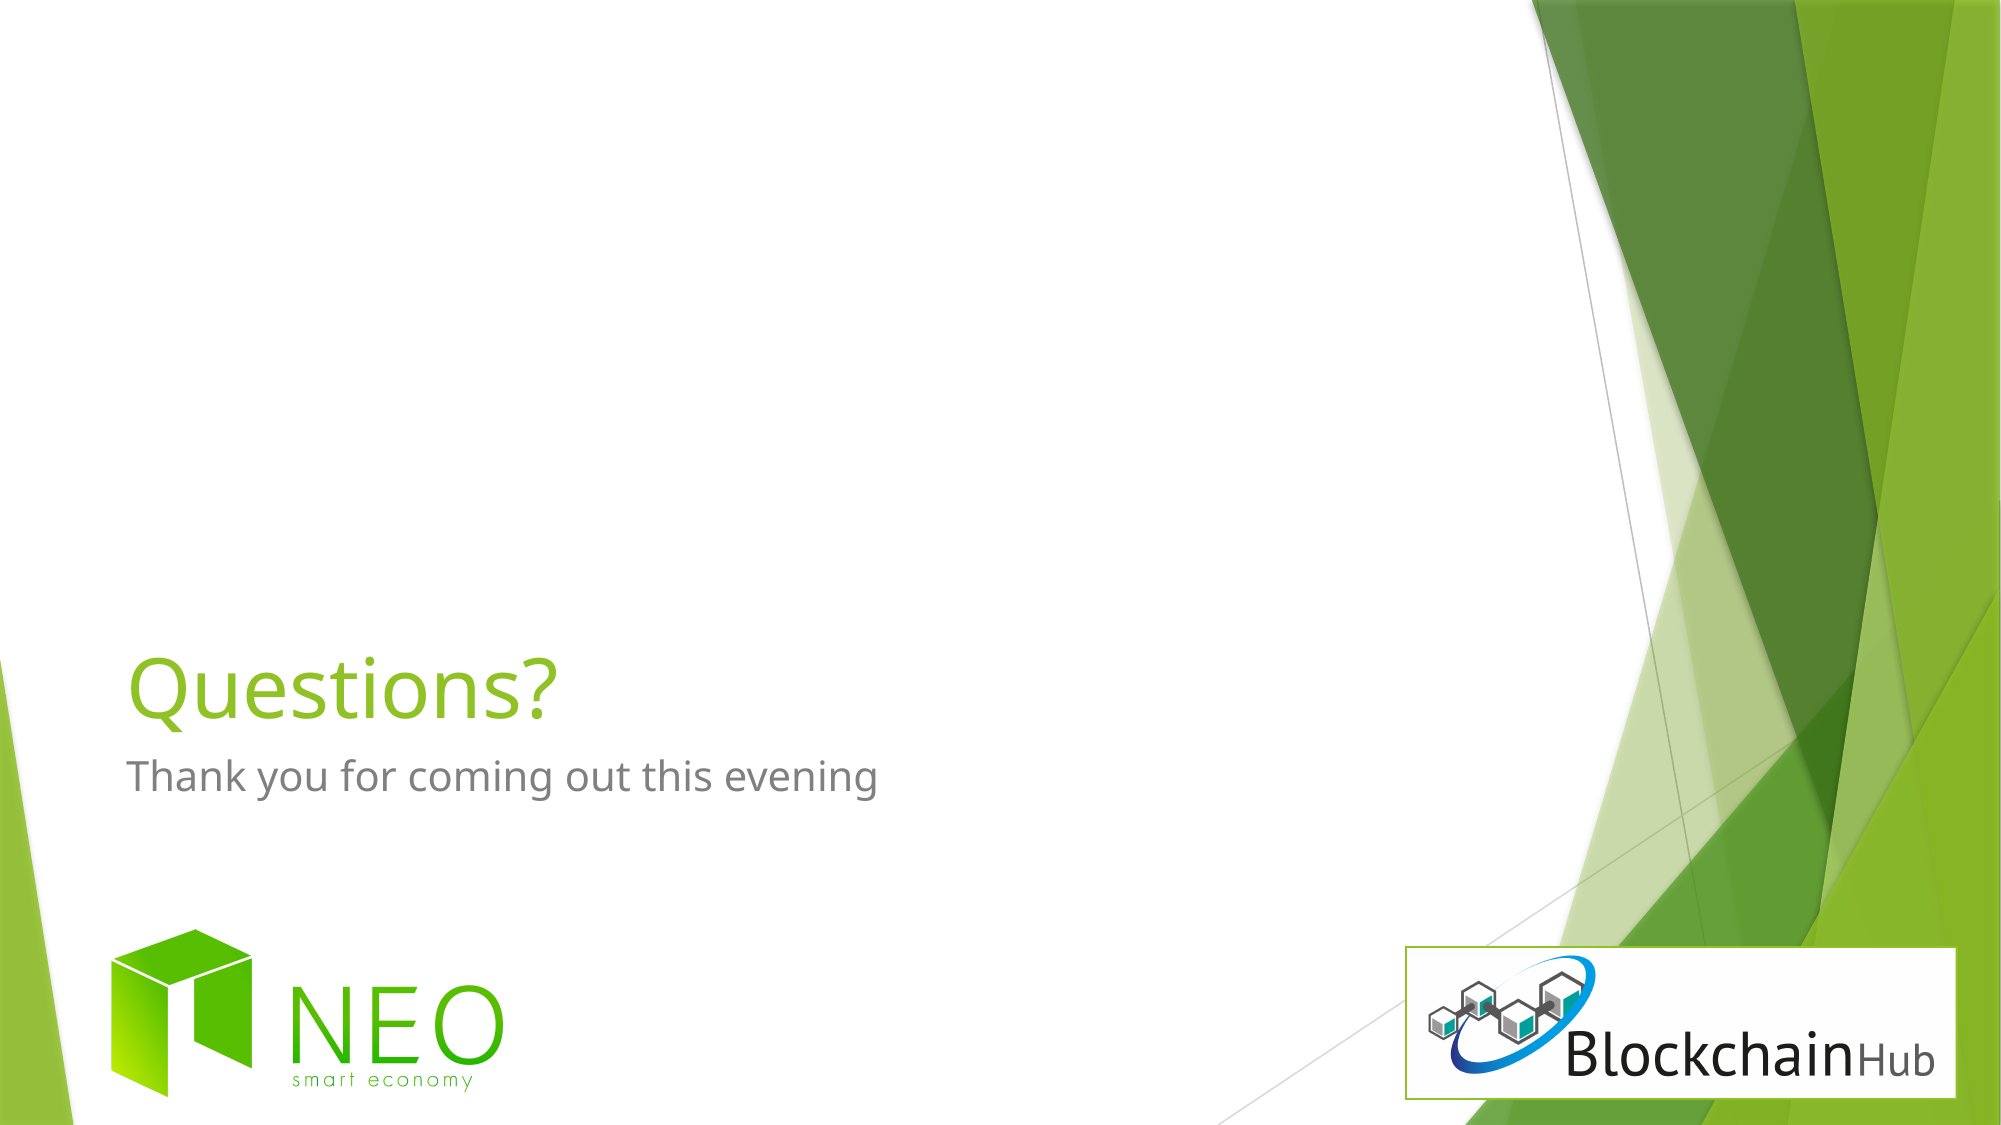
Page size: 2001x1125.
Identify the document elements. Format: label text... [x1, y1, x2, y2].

picture [110, 928, 504, 1099]
list Thank you for coming out this evening [111, 742, 1522, 884]
title Questions? [111, 443, 1703, 743]
picture [1406, 947, 1957, 1099]
